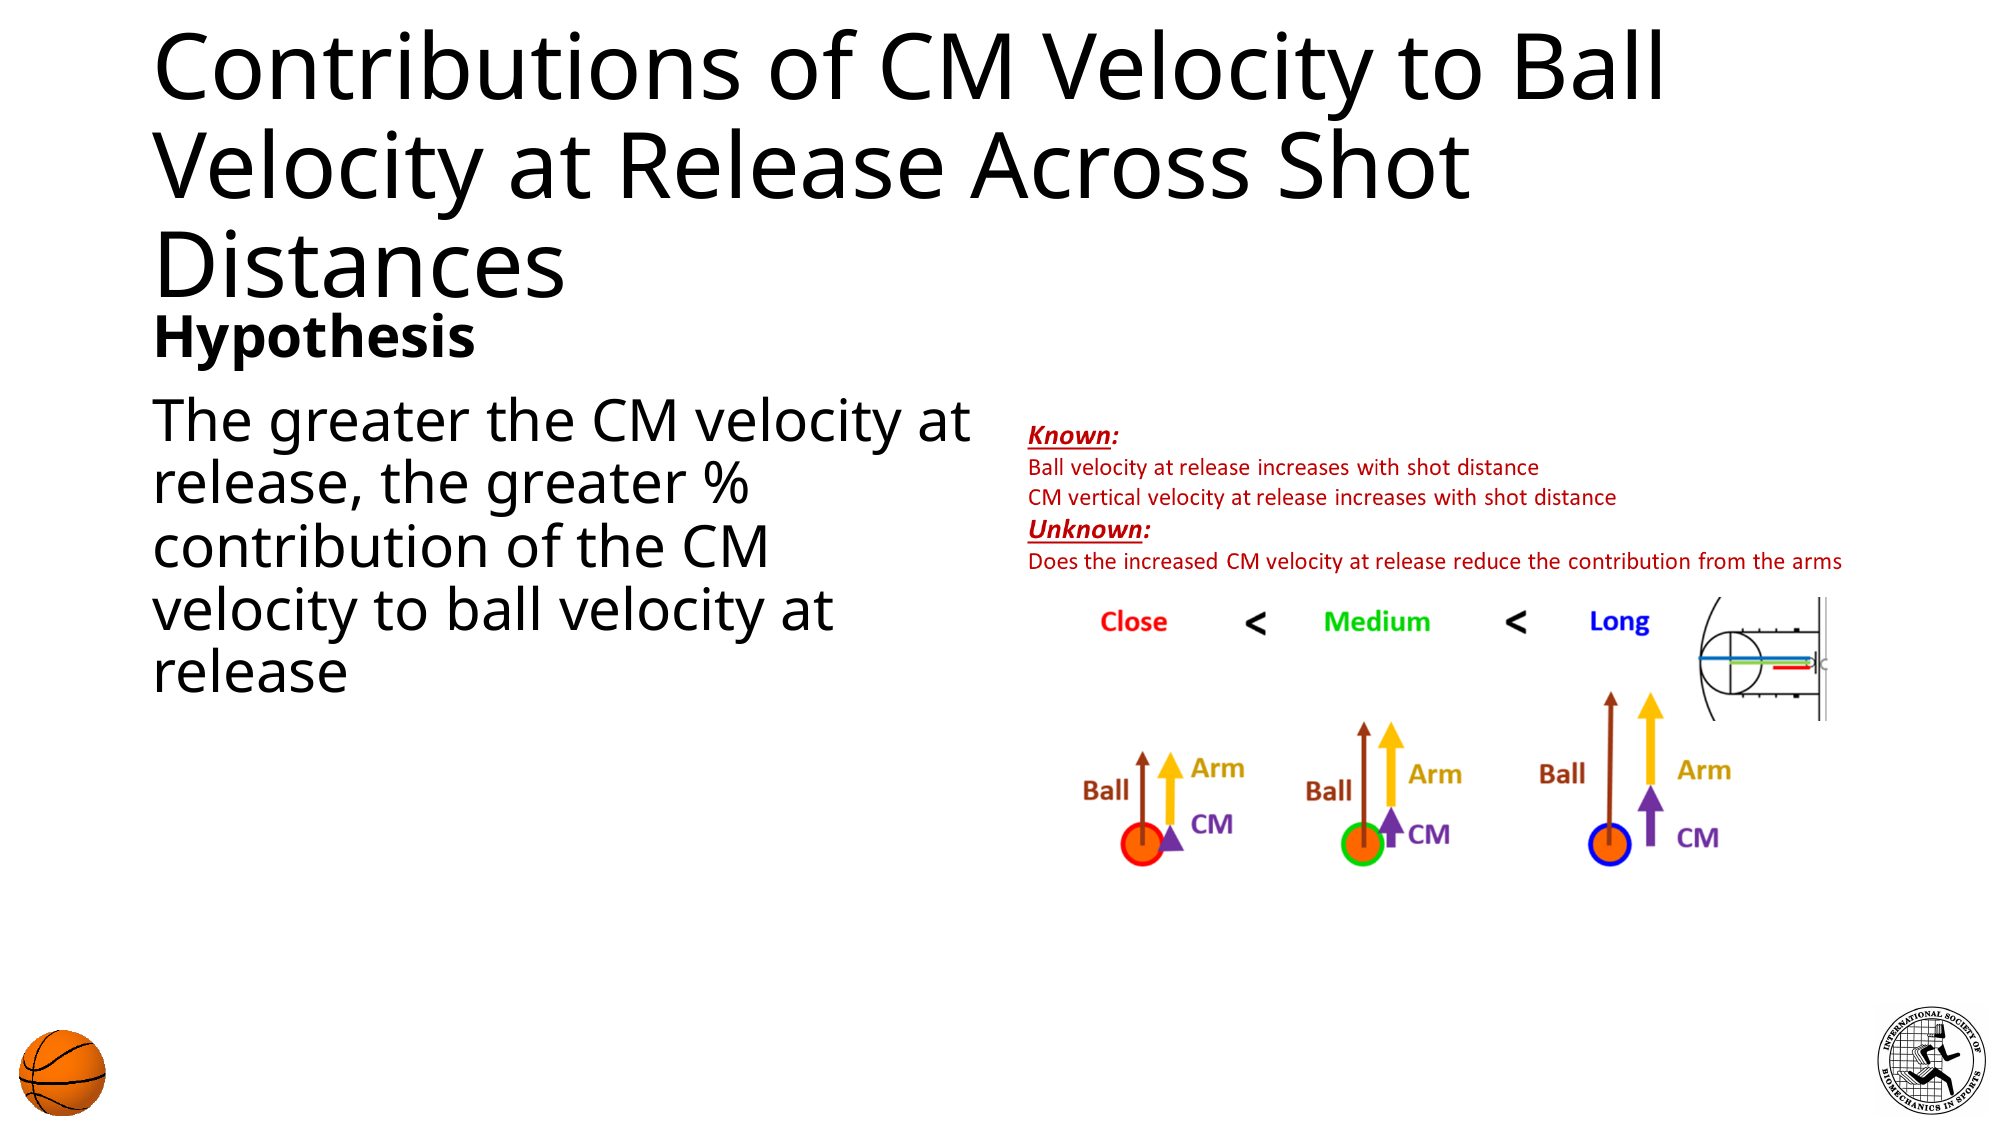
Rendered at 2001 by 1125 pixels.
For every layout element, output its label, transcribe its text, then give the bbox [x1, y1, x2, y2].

picture [1875, 1004, 1988, 1116]
picture [1012, 414, 1863, 894]
picture [19, 1030, 106, 1116]
list Hypothesis The greater the CM velocity at release, the greater % contribution of the CM velocity to ball velocity at release [137, 299, 988, 1014]
title Contributions of CM Velocity to Ball Velocity at Release Across Shot Distances [137, 59, 1863, 278]
